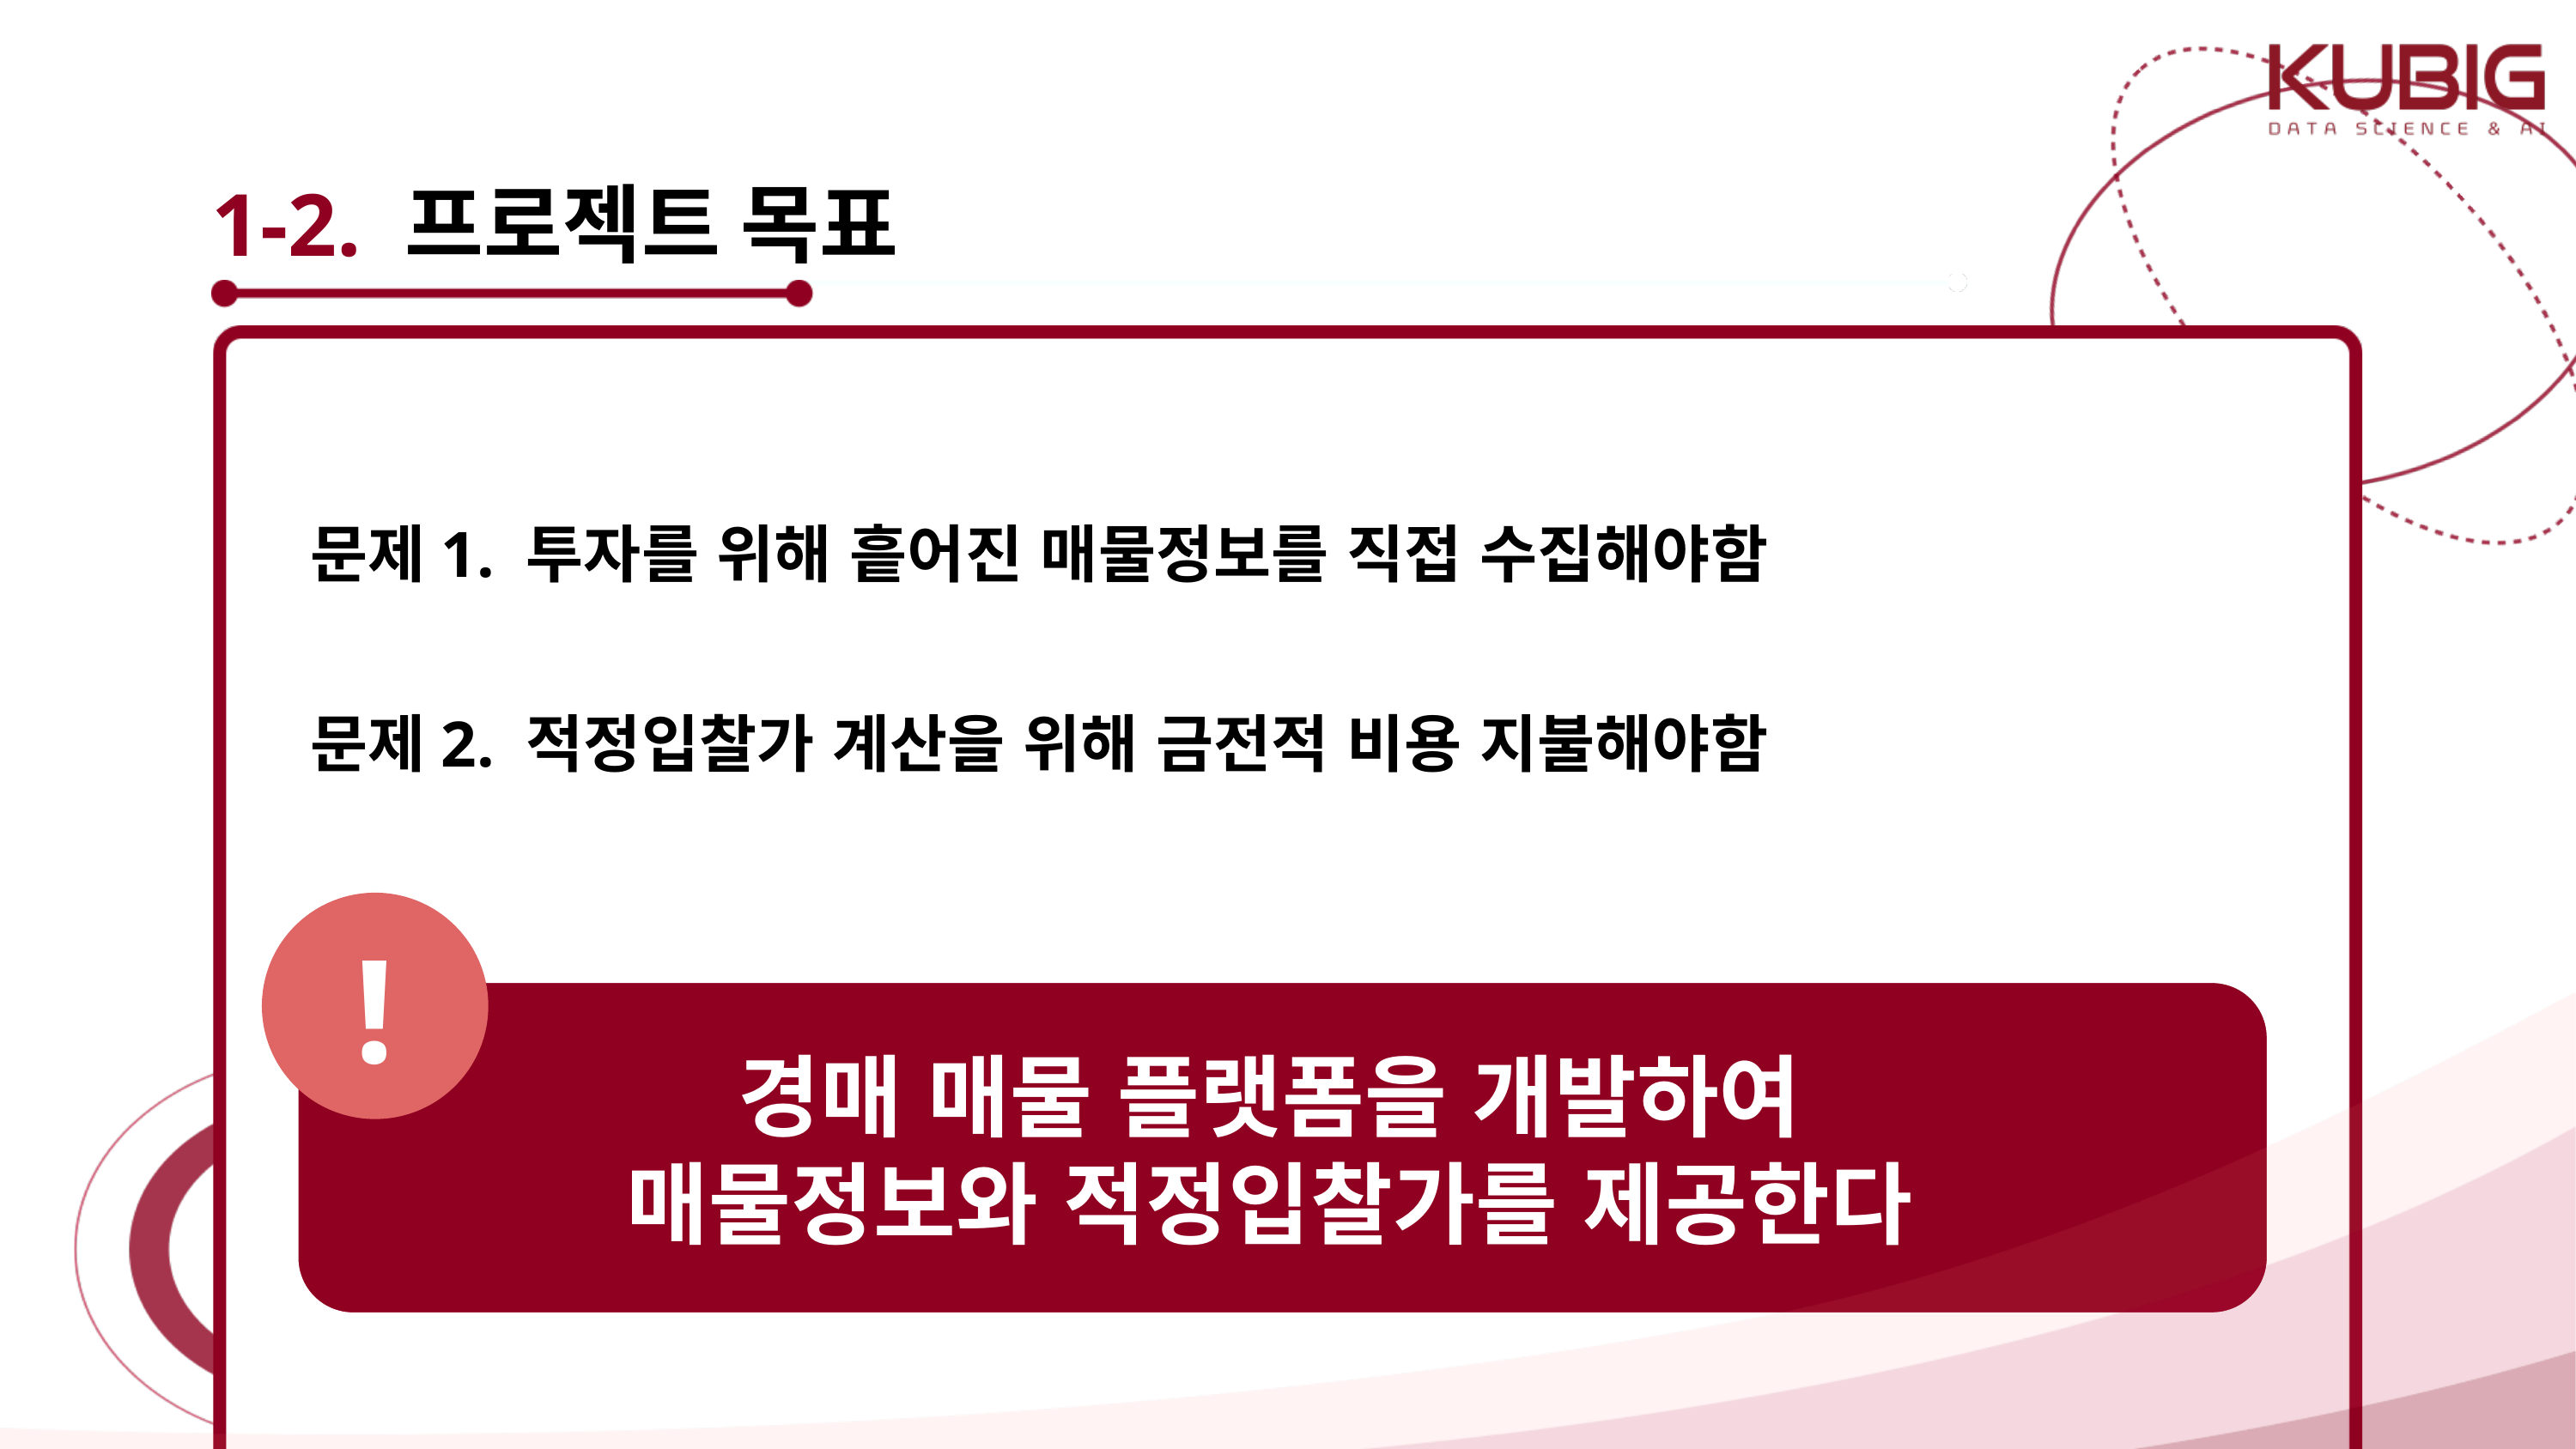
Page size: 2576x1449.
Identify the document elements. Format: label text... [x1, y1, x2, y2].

picture [210, 273, 1968, 308]
picture [0, 0, 2576, 1449]
text_box 1-2. 프로젝트 목표 [198, 164, 1273, 281]
